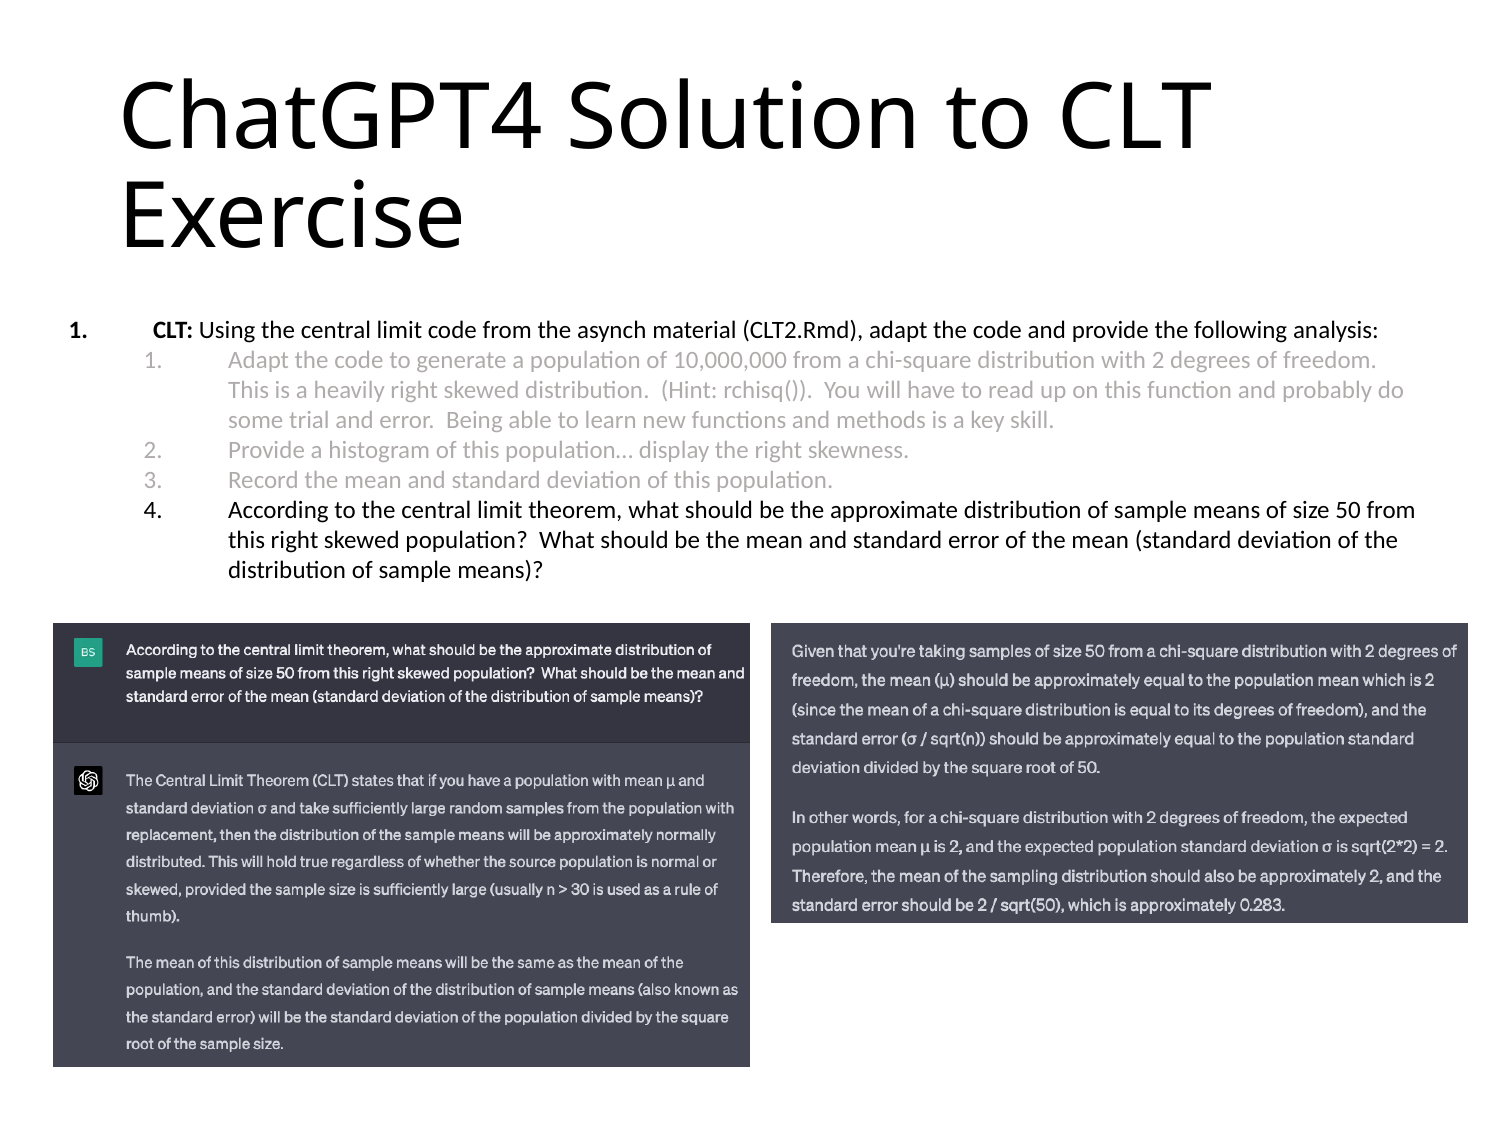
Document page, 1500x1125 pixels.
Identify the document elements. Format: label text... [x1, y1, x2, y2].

title ChatGPT4 Solution to CLT Exercise [103, 59, 1397, 278]
text_box CLT: Using the central limit code from the asynch material (CLT2.Rmd), adapt the code and provide the following analysis: Adapt the code to generate a population of 10,000,000 from a chi-square distribution with 2 degrees of freedom. This is a heavily right skewed distribution. (Hint: rchisq()). You will have to read up on this function and probably do some trial and error. Being able to learn new functions and methods is a key skill. Provide a histogram of this population… display the right skewness. Record the mean and standard deviation of this population. According to the central limit theorem, what should be the approximate distribution of sample means of size 50 from this right skewed population? What should be the mean and standard error of the mean (standard deviation of the distribution of sample means)? [53, 306, 1446, 591]
picture [53, 623, 750, 1067]
picture [771, 623, 1468, 923]
